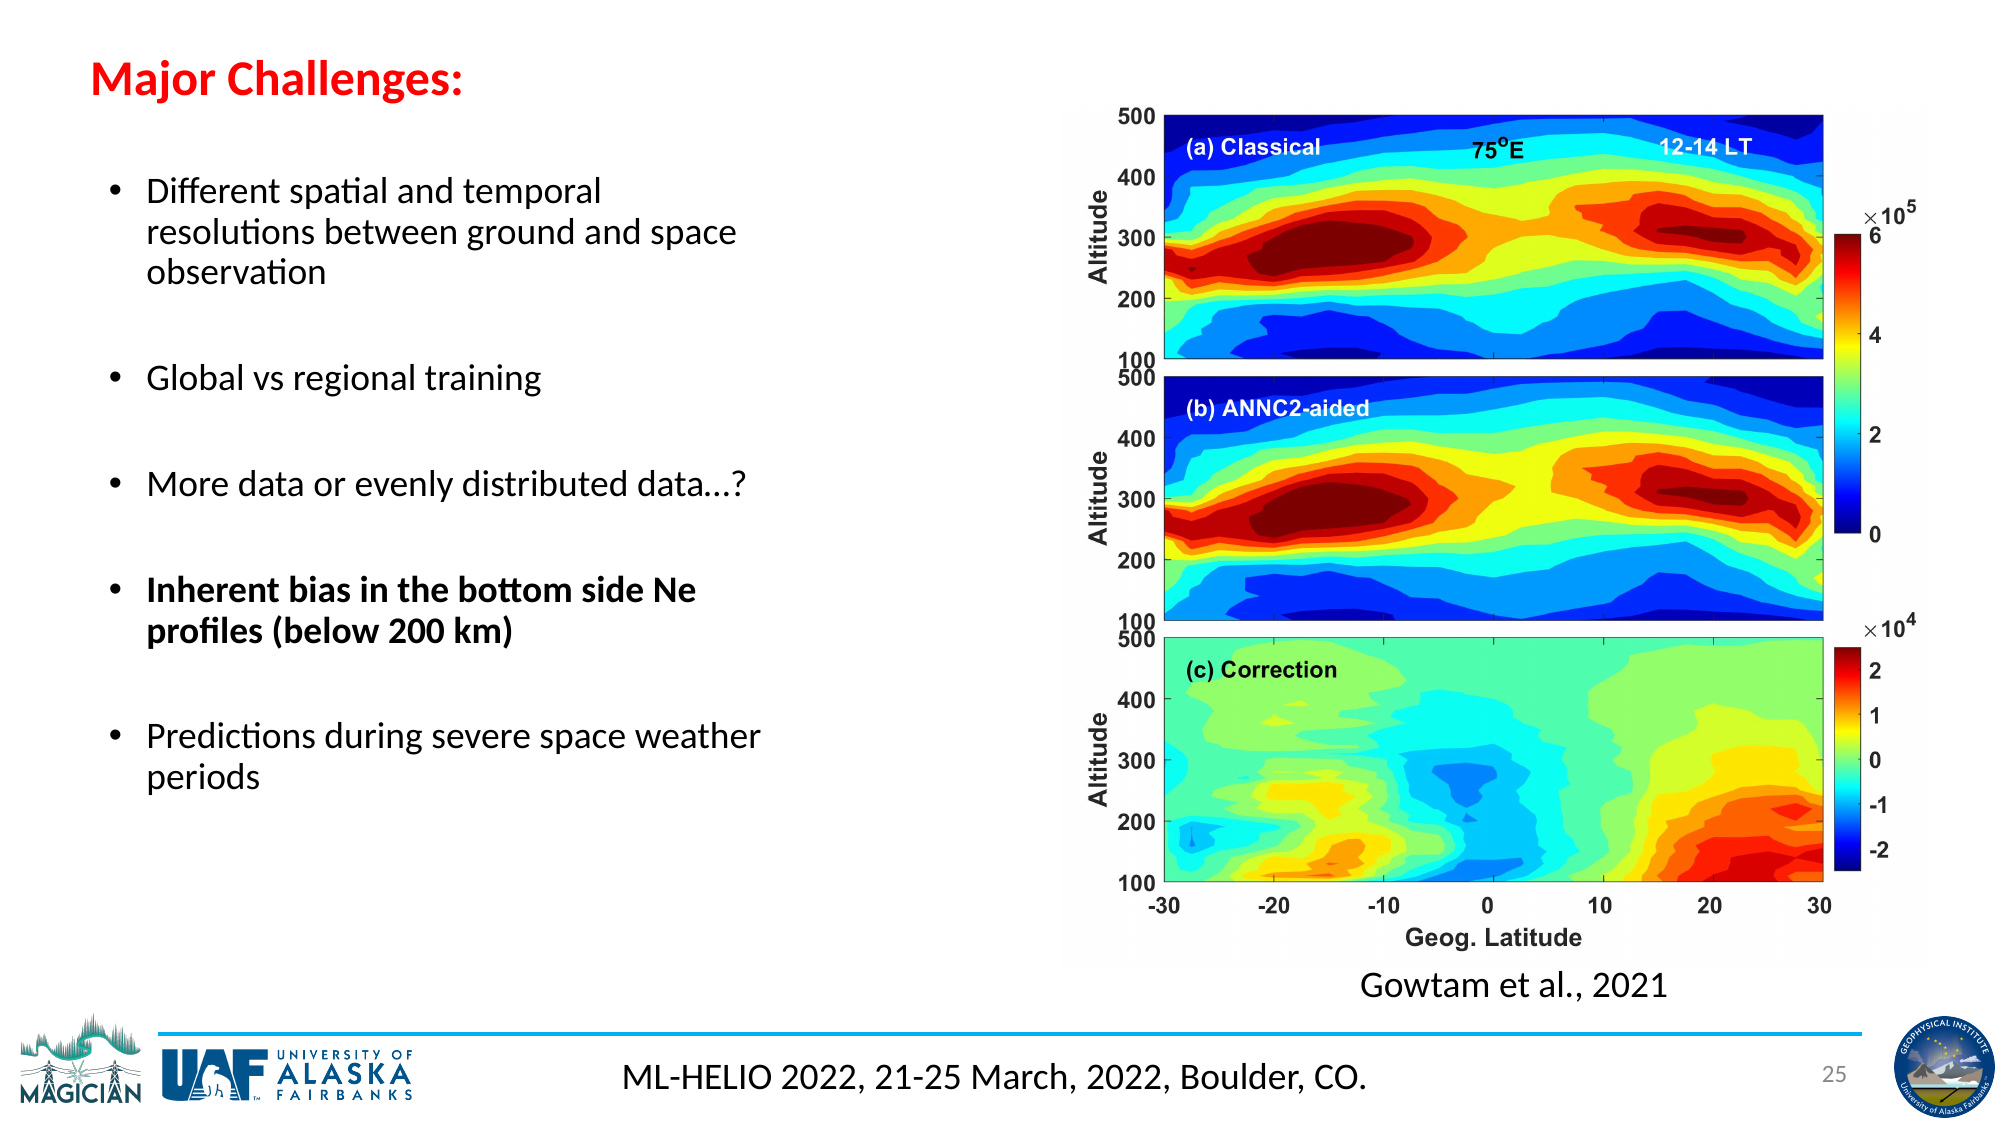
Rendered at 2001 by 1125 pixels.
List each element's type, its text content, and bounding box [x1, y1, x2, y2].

picture [1894, 1016, 1996, 1118]
text_box Gowtam et al., 2021 [1345, 976, 1687, 1013]
text_box ML-HELIO 2022, 21-25 March, 2022, Boulder, CO. [606, 1046, 1413, 1105]
picture [0, 1002, 412, 1118]
picture [1059, 106, 1927, 968]
slide_number 25 [1413, 1042, 1863, 1103]
text_box Major Challenges: Different spatial and temporal resolutions between ground and space observation Global vs regional training More data or evenly distributed data…? Inherent bias in the bottom side Ne profiles (below 200 km) Predictions during severe space weather periods [75, 44, 782, 983]
